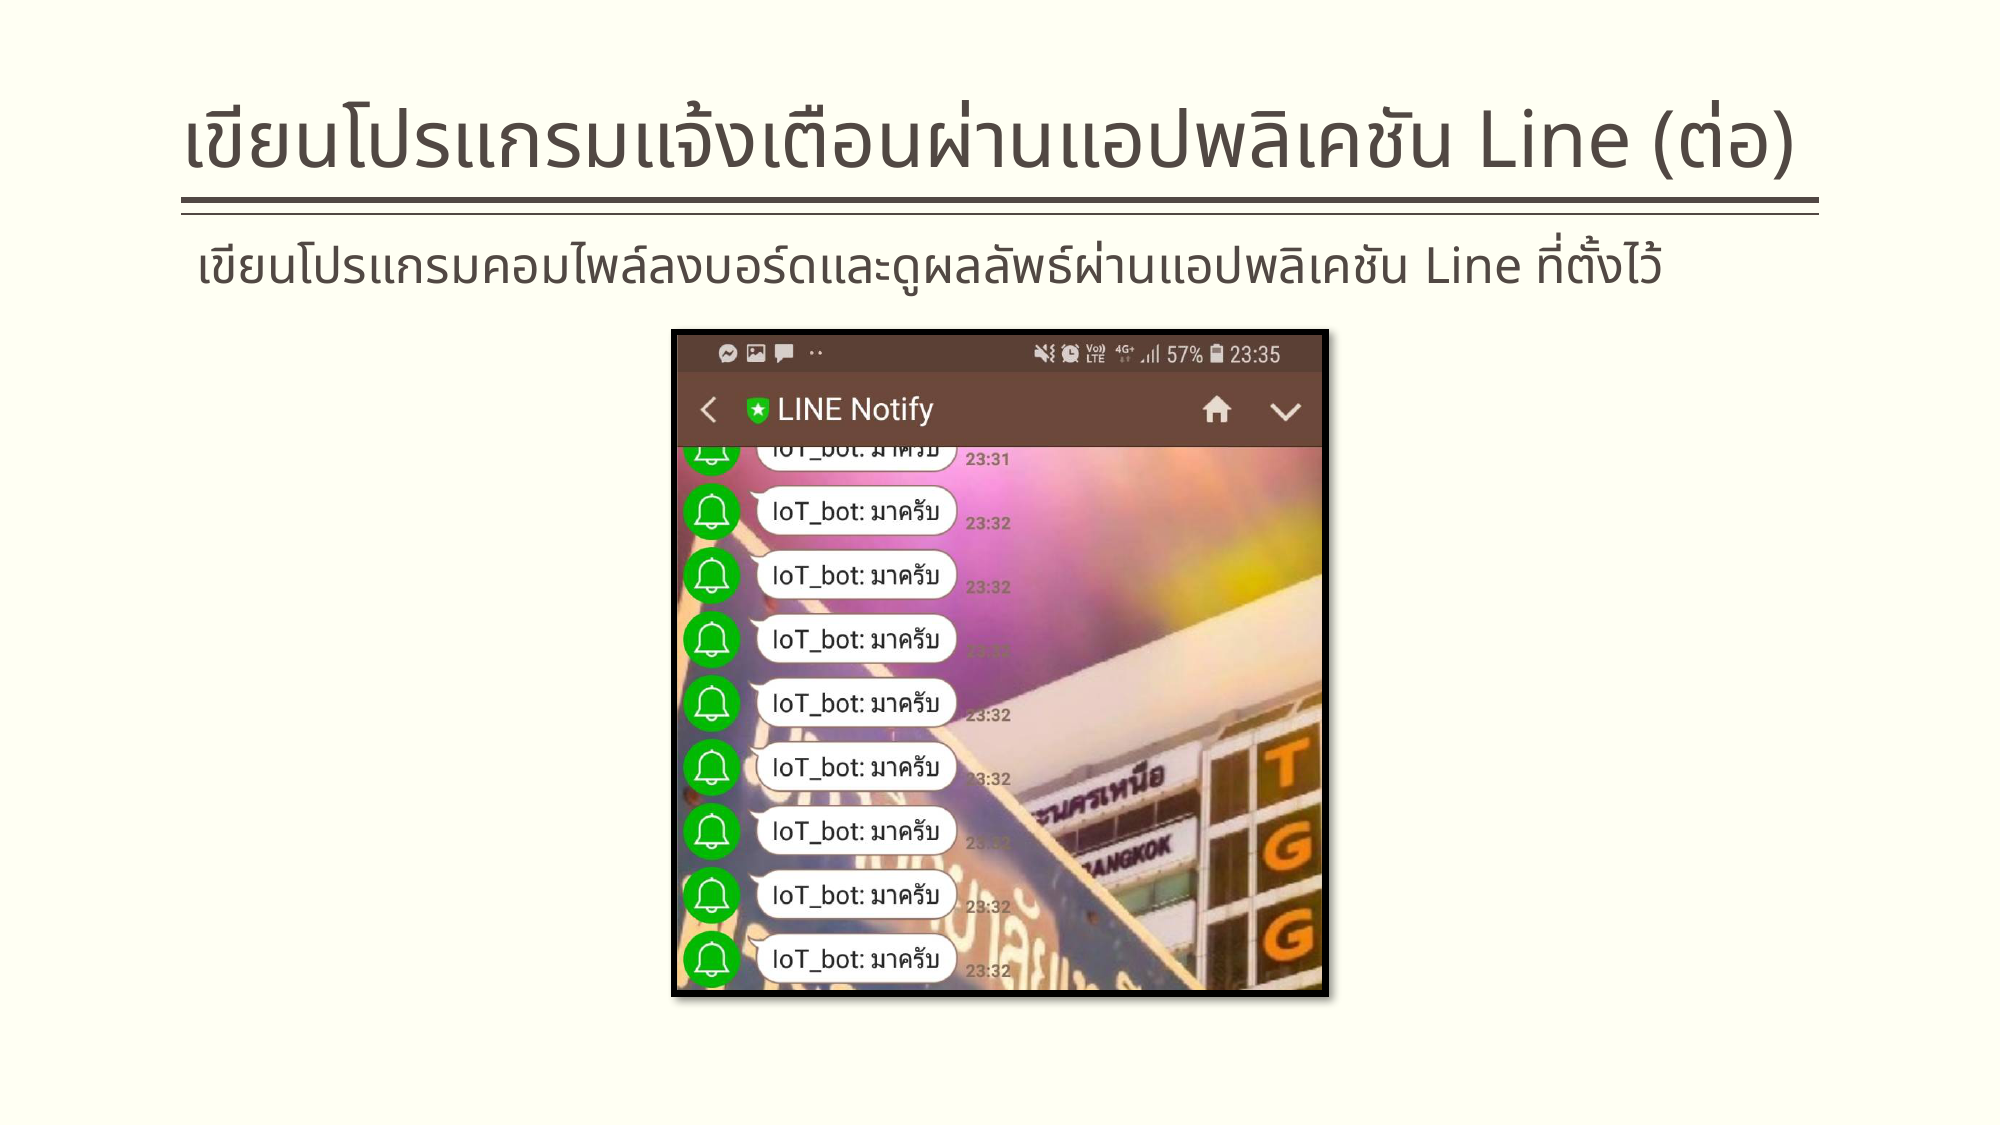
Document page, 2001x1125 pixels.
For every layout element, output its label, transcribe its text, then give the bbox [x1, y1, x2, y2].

title เขียนโปรแกรมแจ้งเตือนผ่านแอปพลิเคชัน Line (ต่อ) [181, 12, 1819, 193]
text_box เขียนโปรแกรมคอมไพล์ลงบอร์ดและดูผลลัพธ์ผ่านแอปพลิเคชัน Line ที่ตั้งไว้ [181, 225, 1819, 301]
picture [677, 334, 1323, 991]
